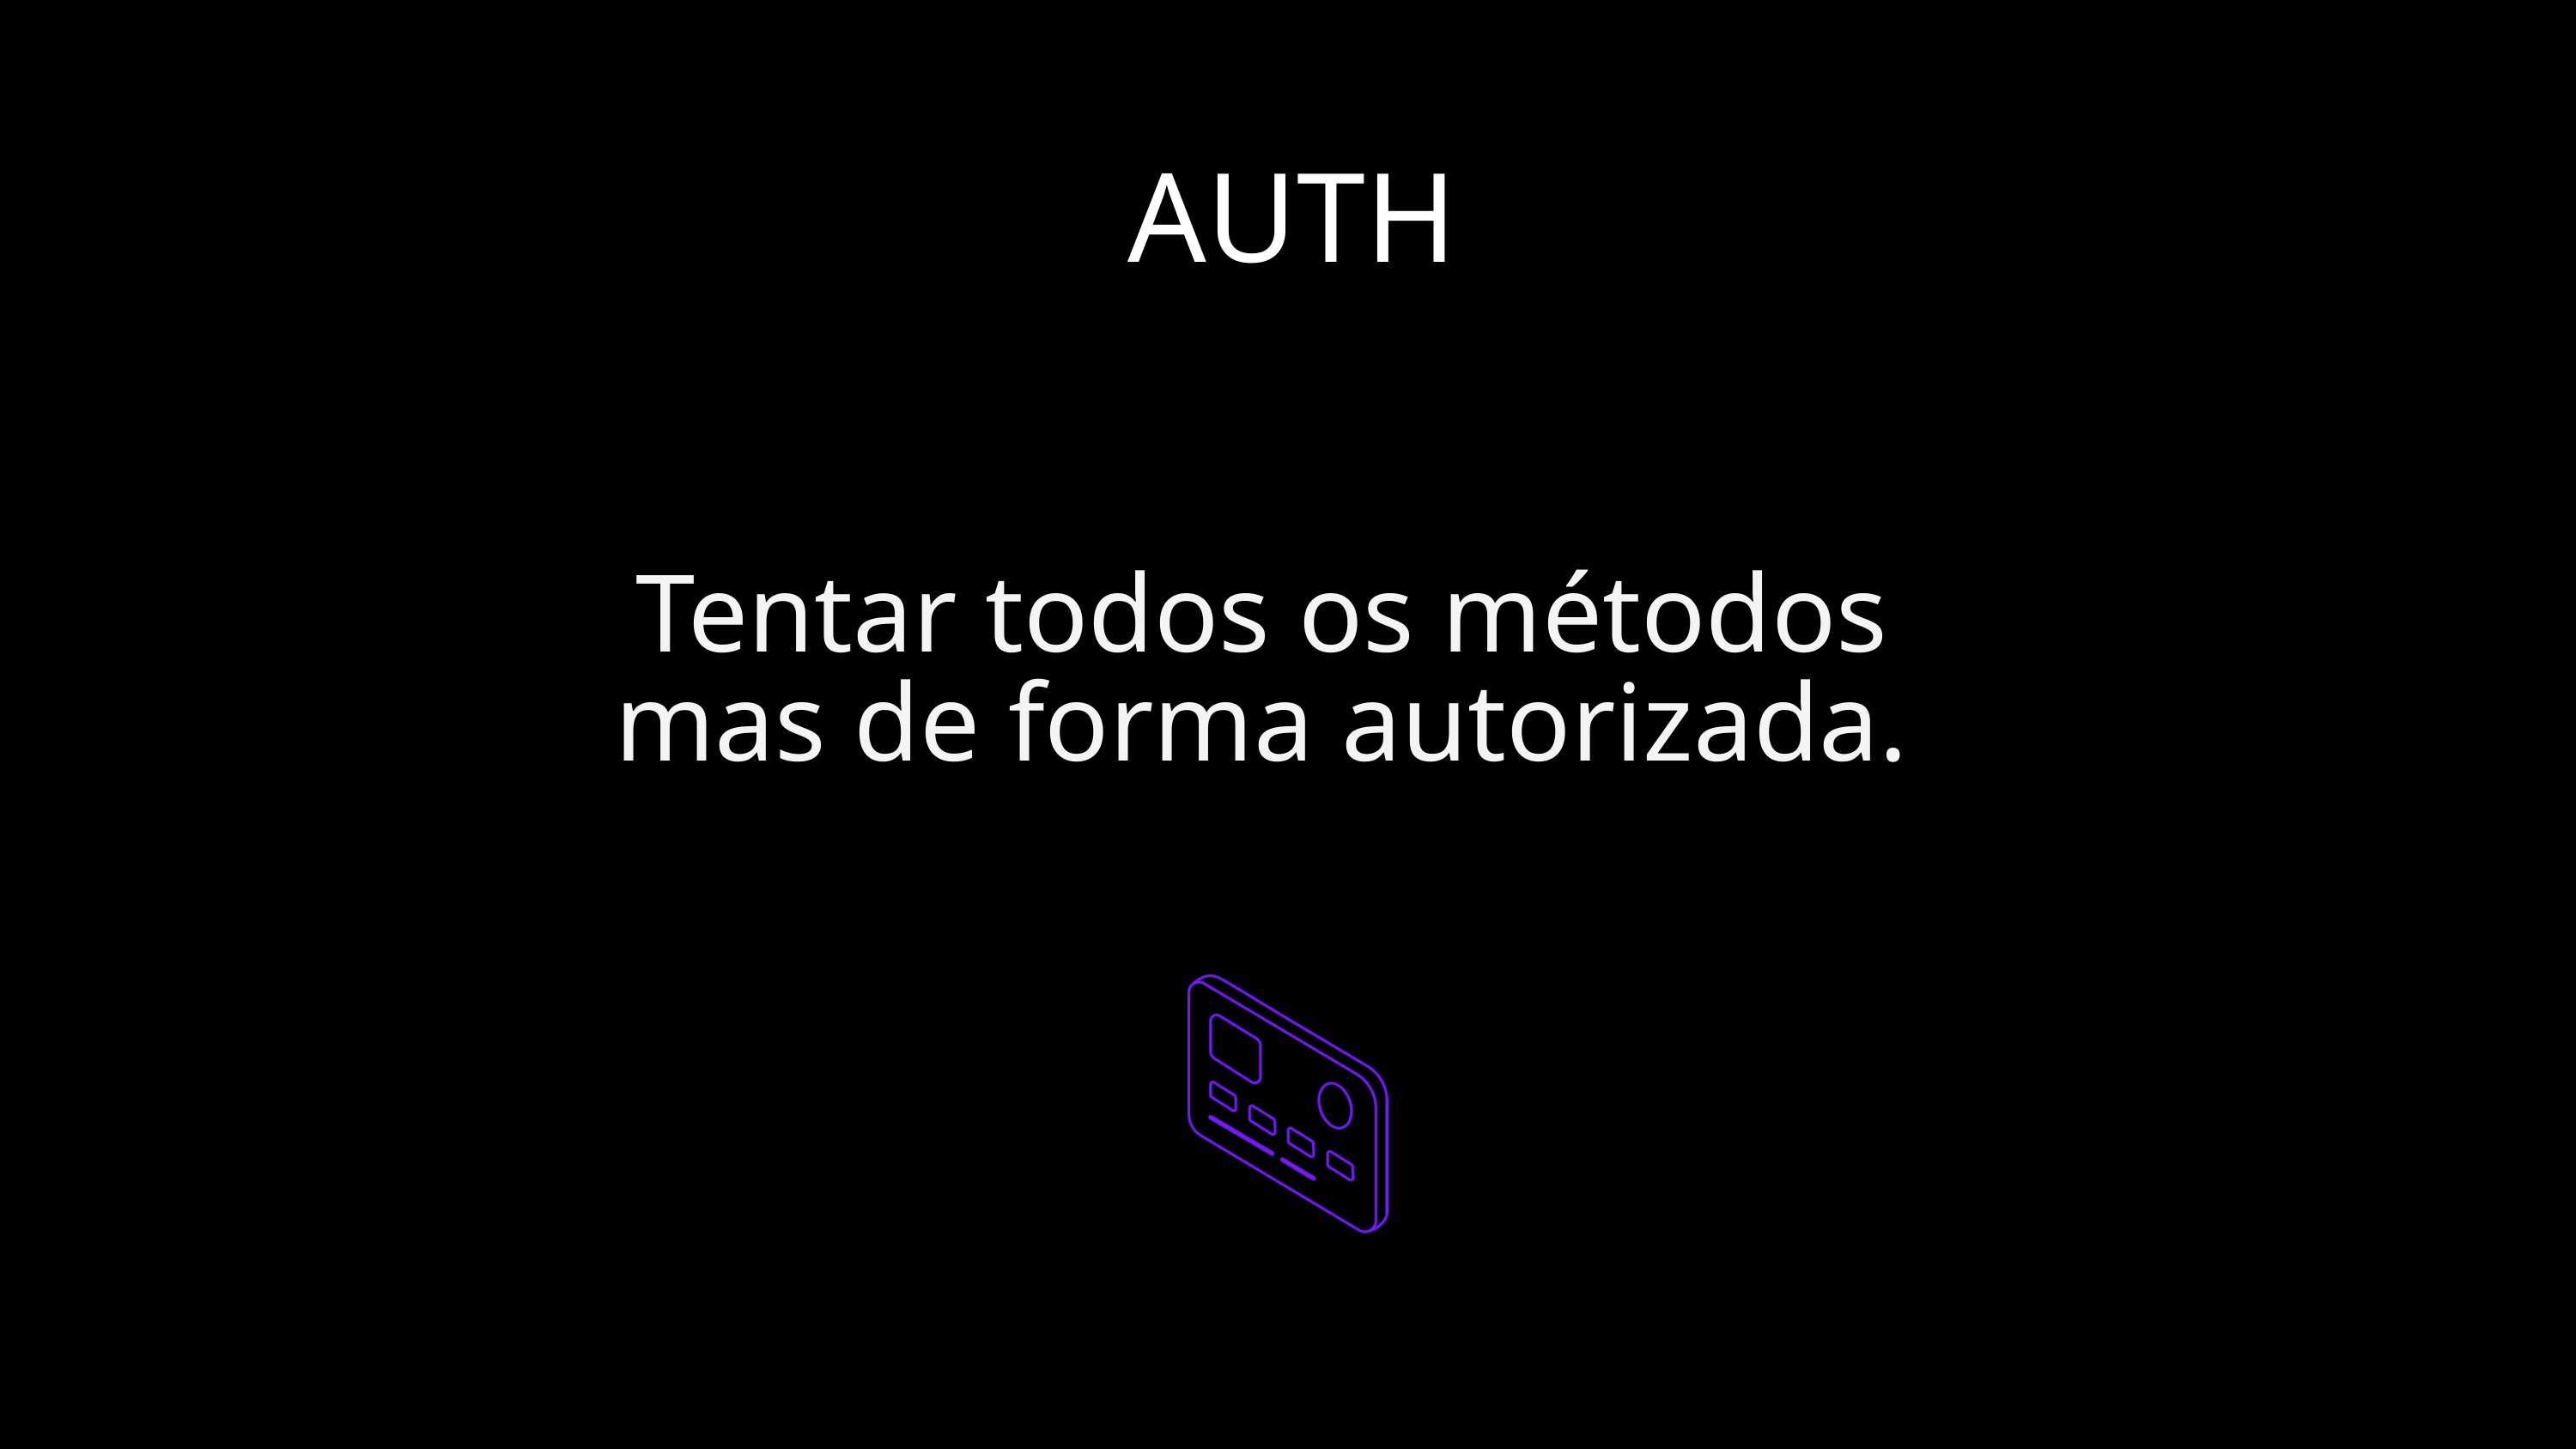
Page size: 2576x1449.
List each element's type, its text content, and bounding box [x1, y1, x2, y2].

text_box [1188, 973, 1388, 1234]
text_box AUTH [153, 161, 2432, 288]
text_box Tentar todos os métodos mas de forma autorizada. [528, 564, 1996, 892]
